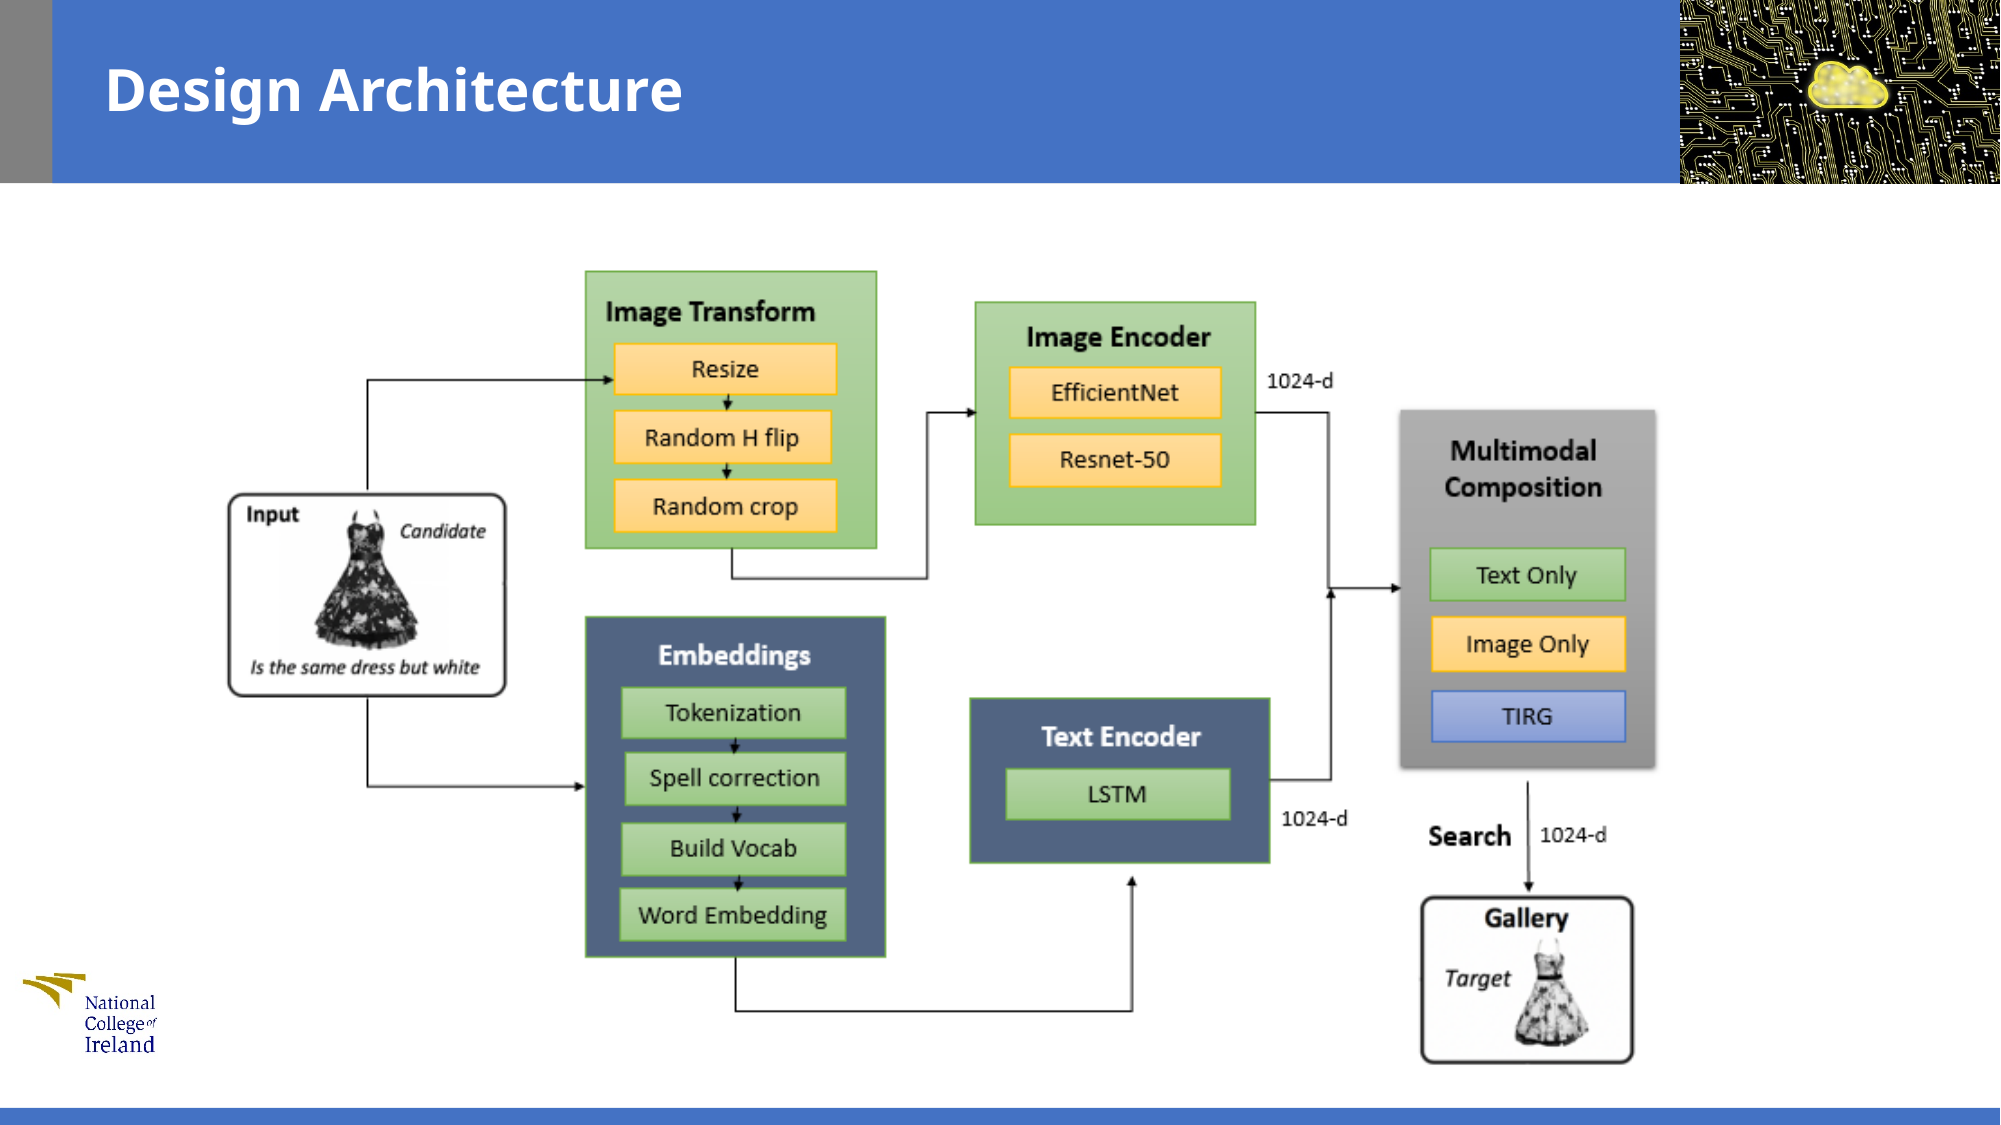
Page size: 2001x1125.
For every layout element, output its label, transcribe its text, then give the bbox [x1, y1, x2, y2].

text_box [0, 1107, 2000, 1125]
text_box [51, 0, 1679, 184]
text_box Design Architecture [89, 25, 1679, 152]
text_box [0, 0, 51, 184]
picture [15, 938, 164, 1087]
picture [210, 233, 1733, 1103]
picture [1679, 0, 2000, 184]
